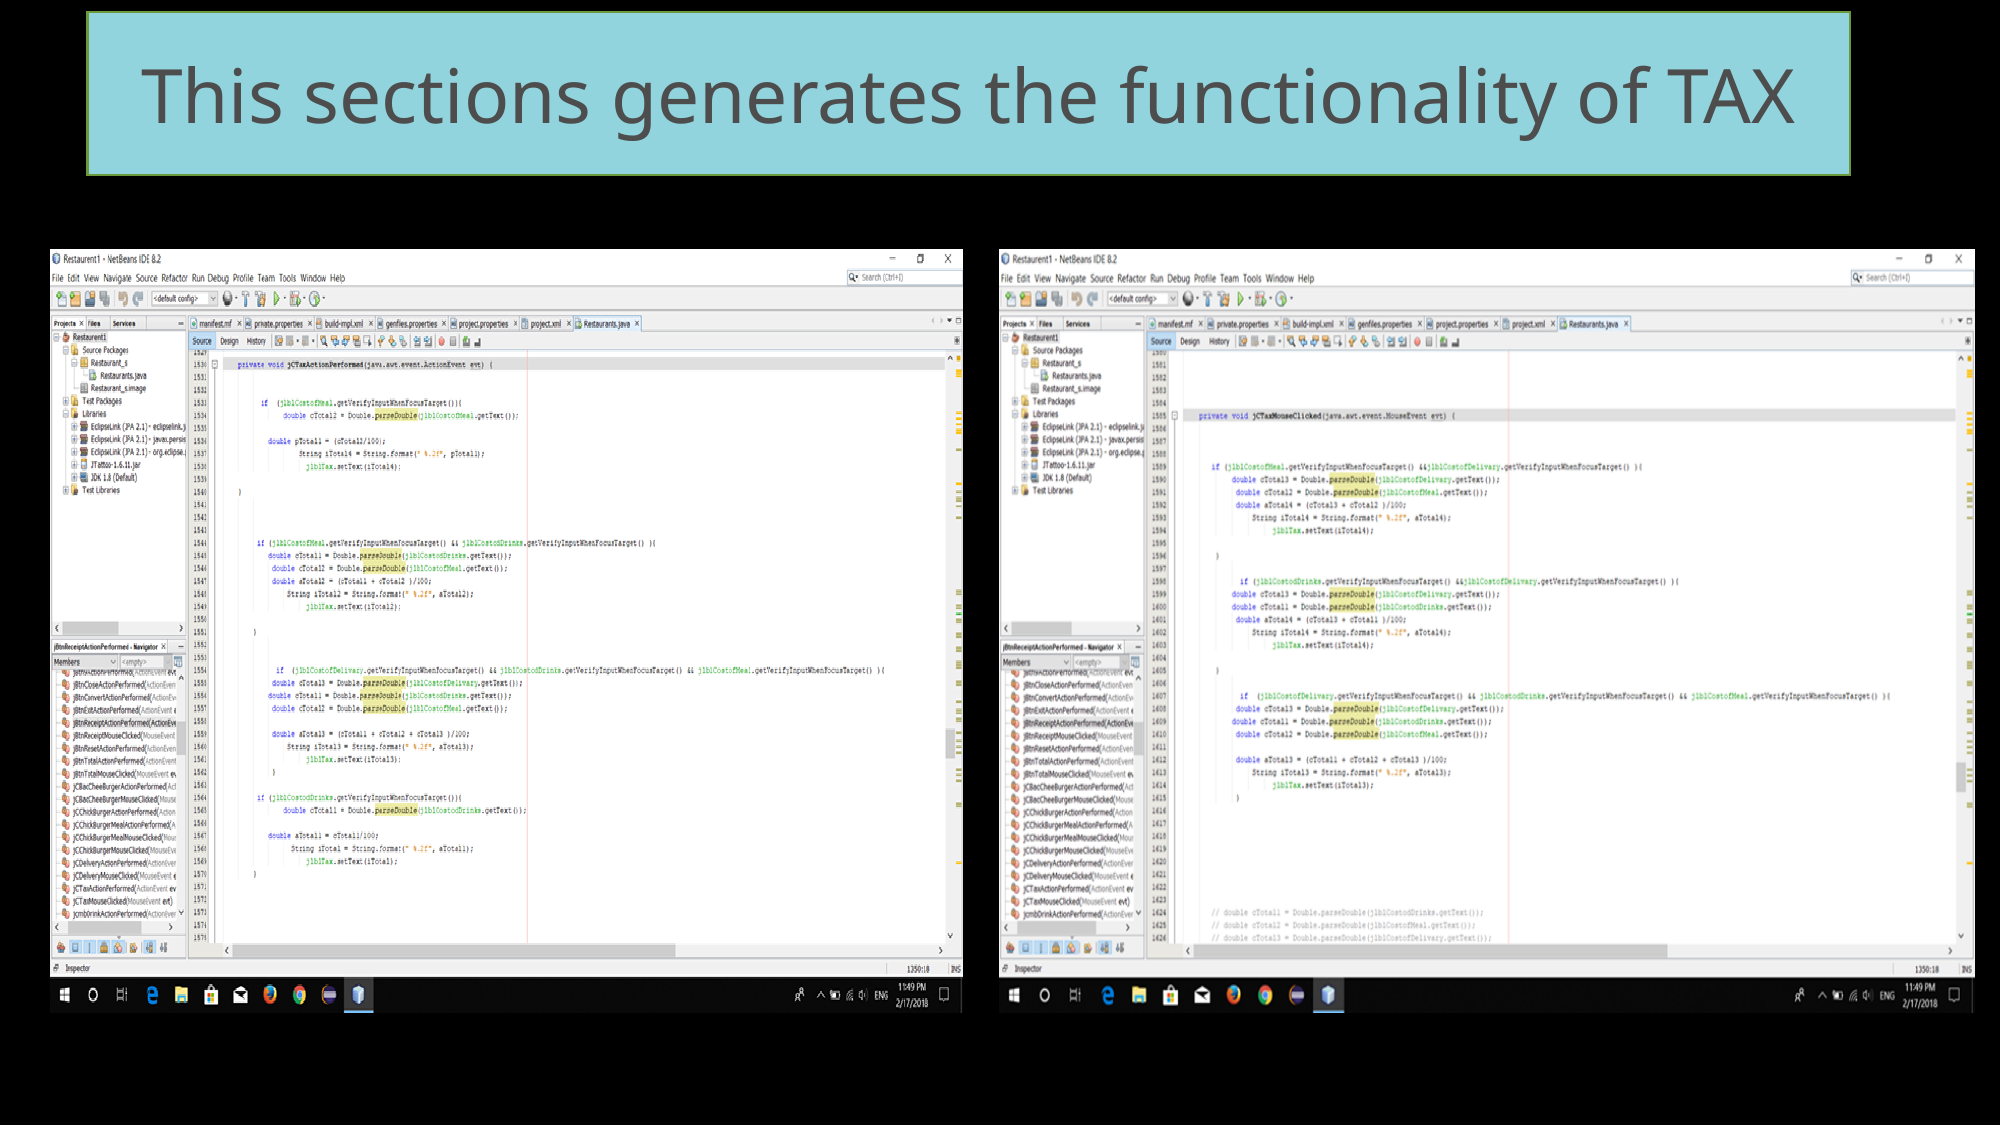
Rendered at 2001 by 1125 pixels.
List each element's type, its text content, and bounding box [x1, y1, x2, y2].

picture [999, 249, 1975, 1013]
text_box This sections generates the functionality of TAX [86, 11, 1851, 176]
picture [49, 249, 963, 1013]
